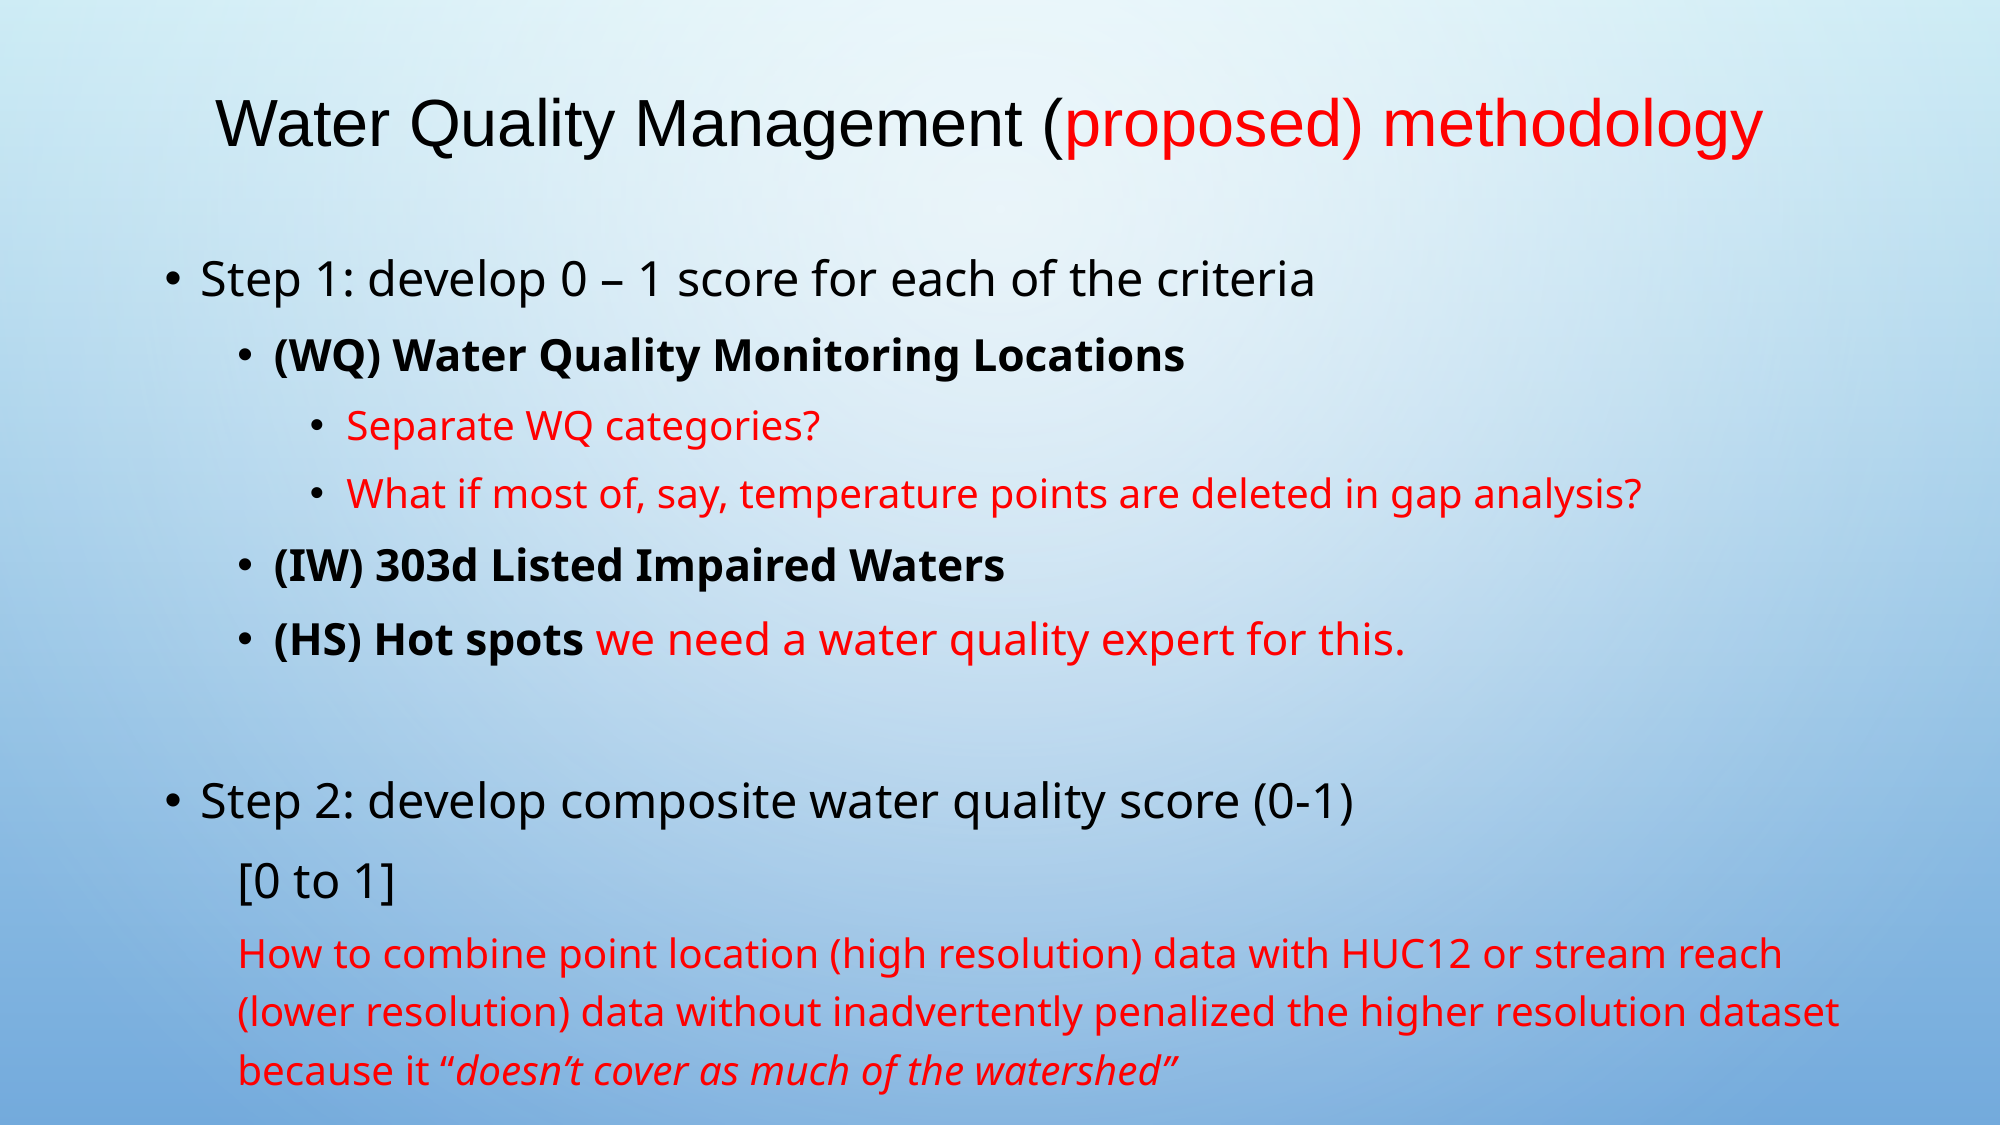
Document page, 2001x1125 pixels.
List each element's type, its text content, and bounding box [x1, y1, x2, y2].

title Water Quality Management (proposed) methodology [127, 20, 1853, 203]
text_box Geoconnex [0, 0, 2000, 395]
